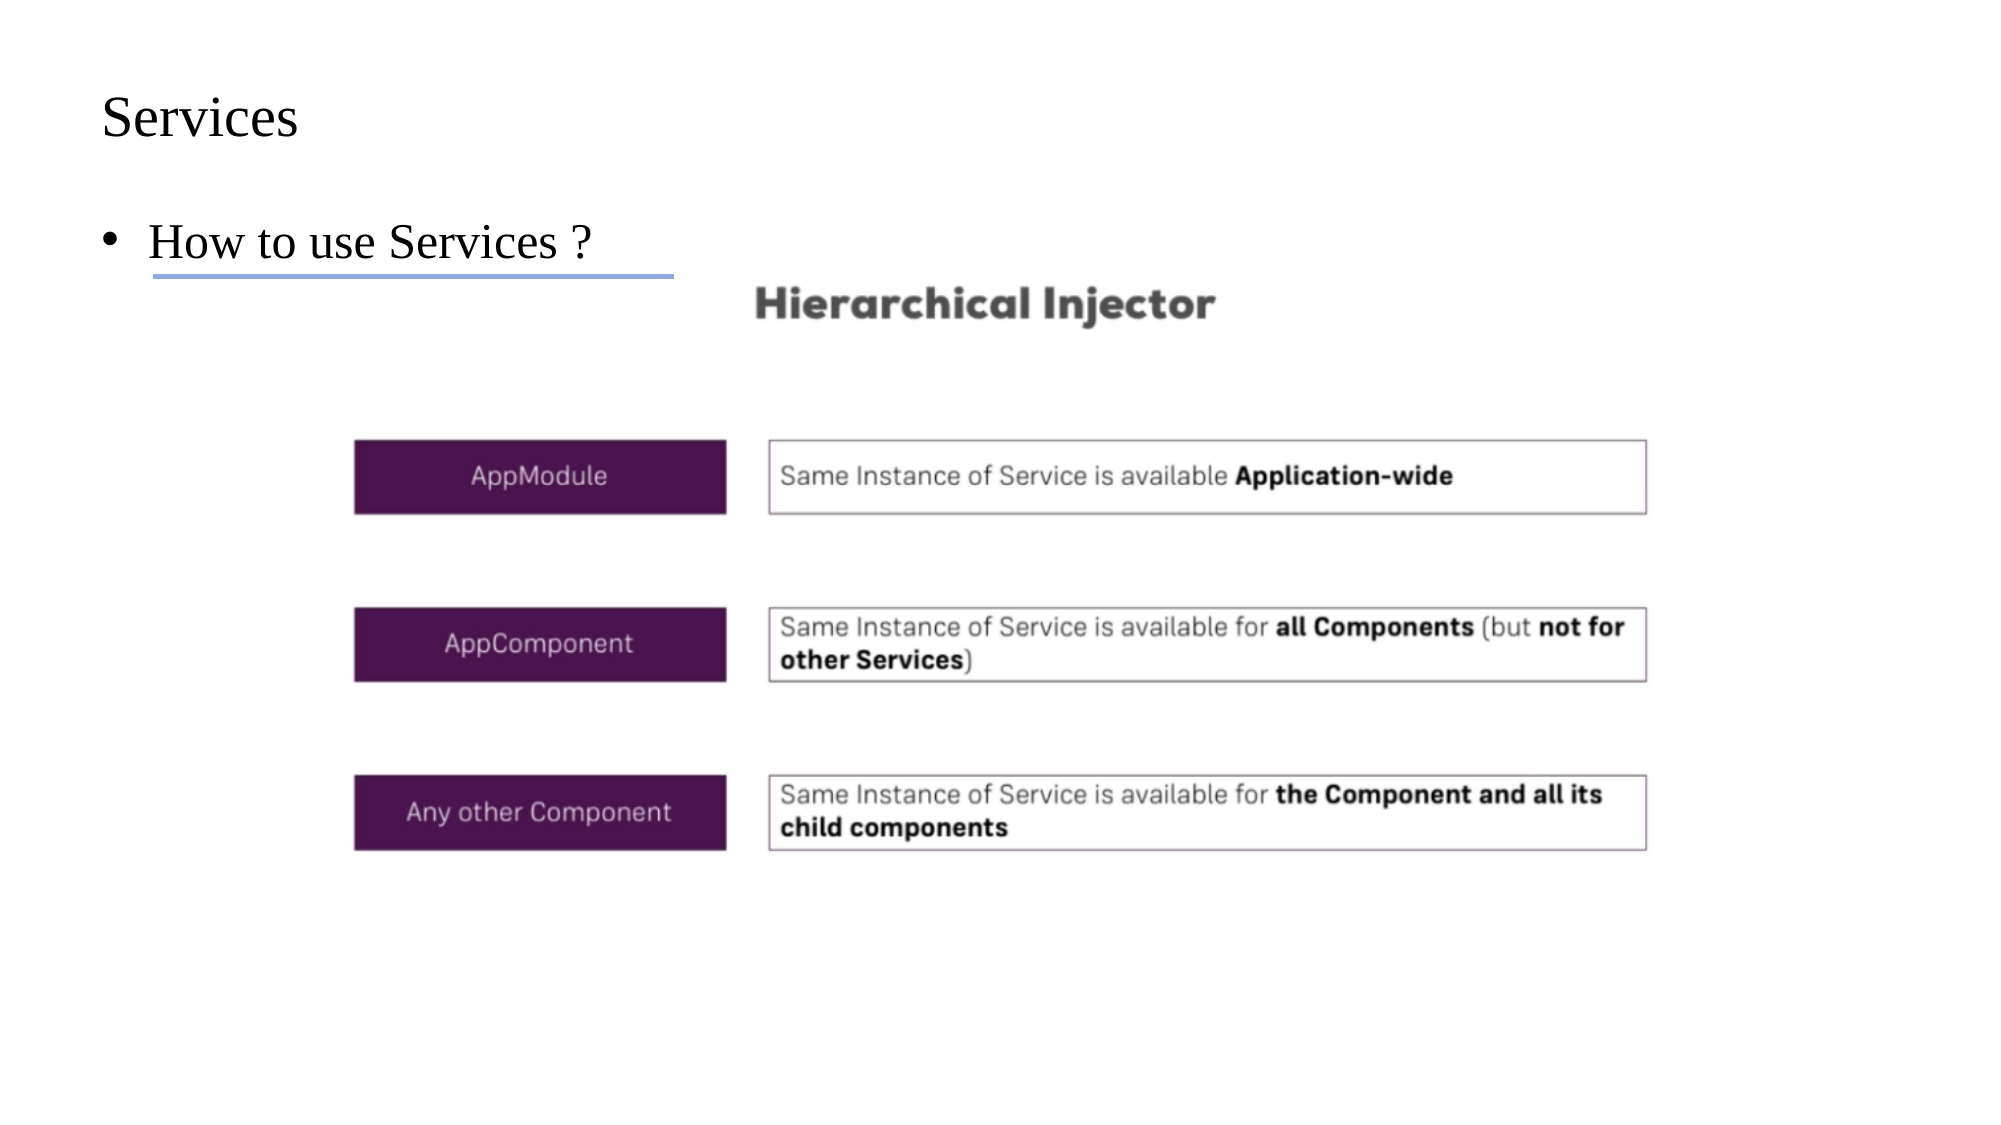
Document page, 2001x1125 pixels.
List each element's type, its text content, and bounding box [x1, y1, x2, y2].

text_box How to use Services ? [86, 200, 1086, 276]
picture [332, 233, 1668, 891]
title Services [86, 56, 1812, 180]
